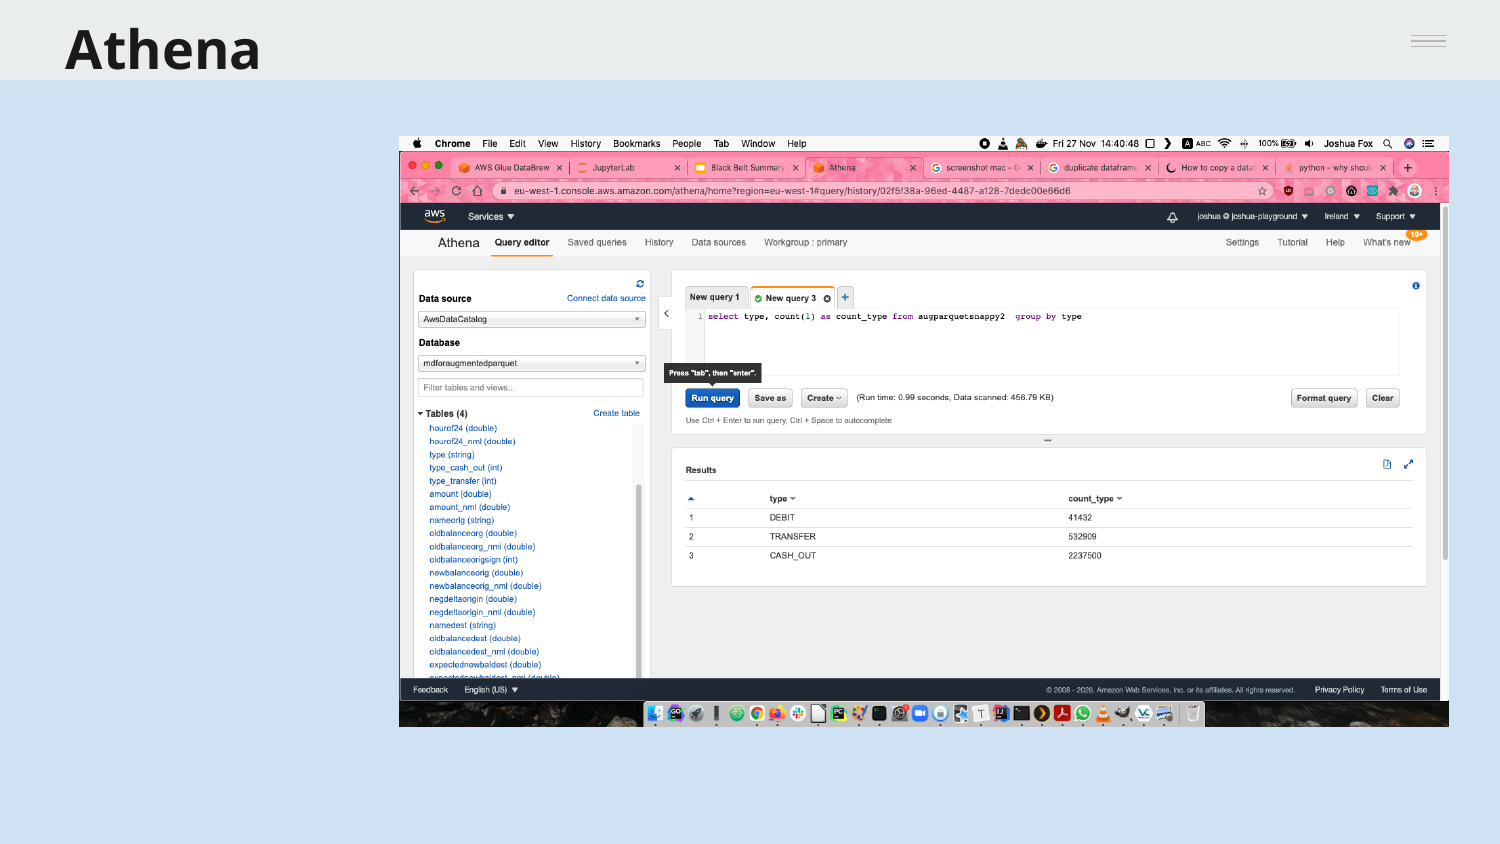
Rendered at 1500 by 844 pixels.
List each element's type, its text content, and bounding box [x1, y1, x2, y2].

title Athena [50, 0, 1313, 88]
picture [399, 136, 1449, 727]
